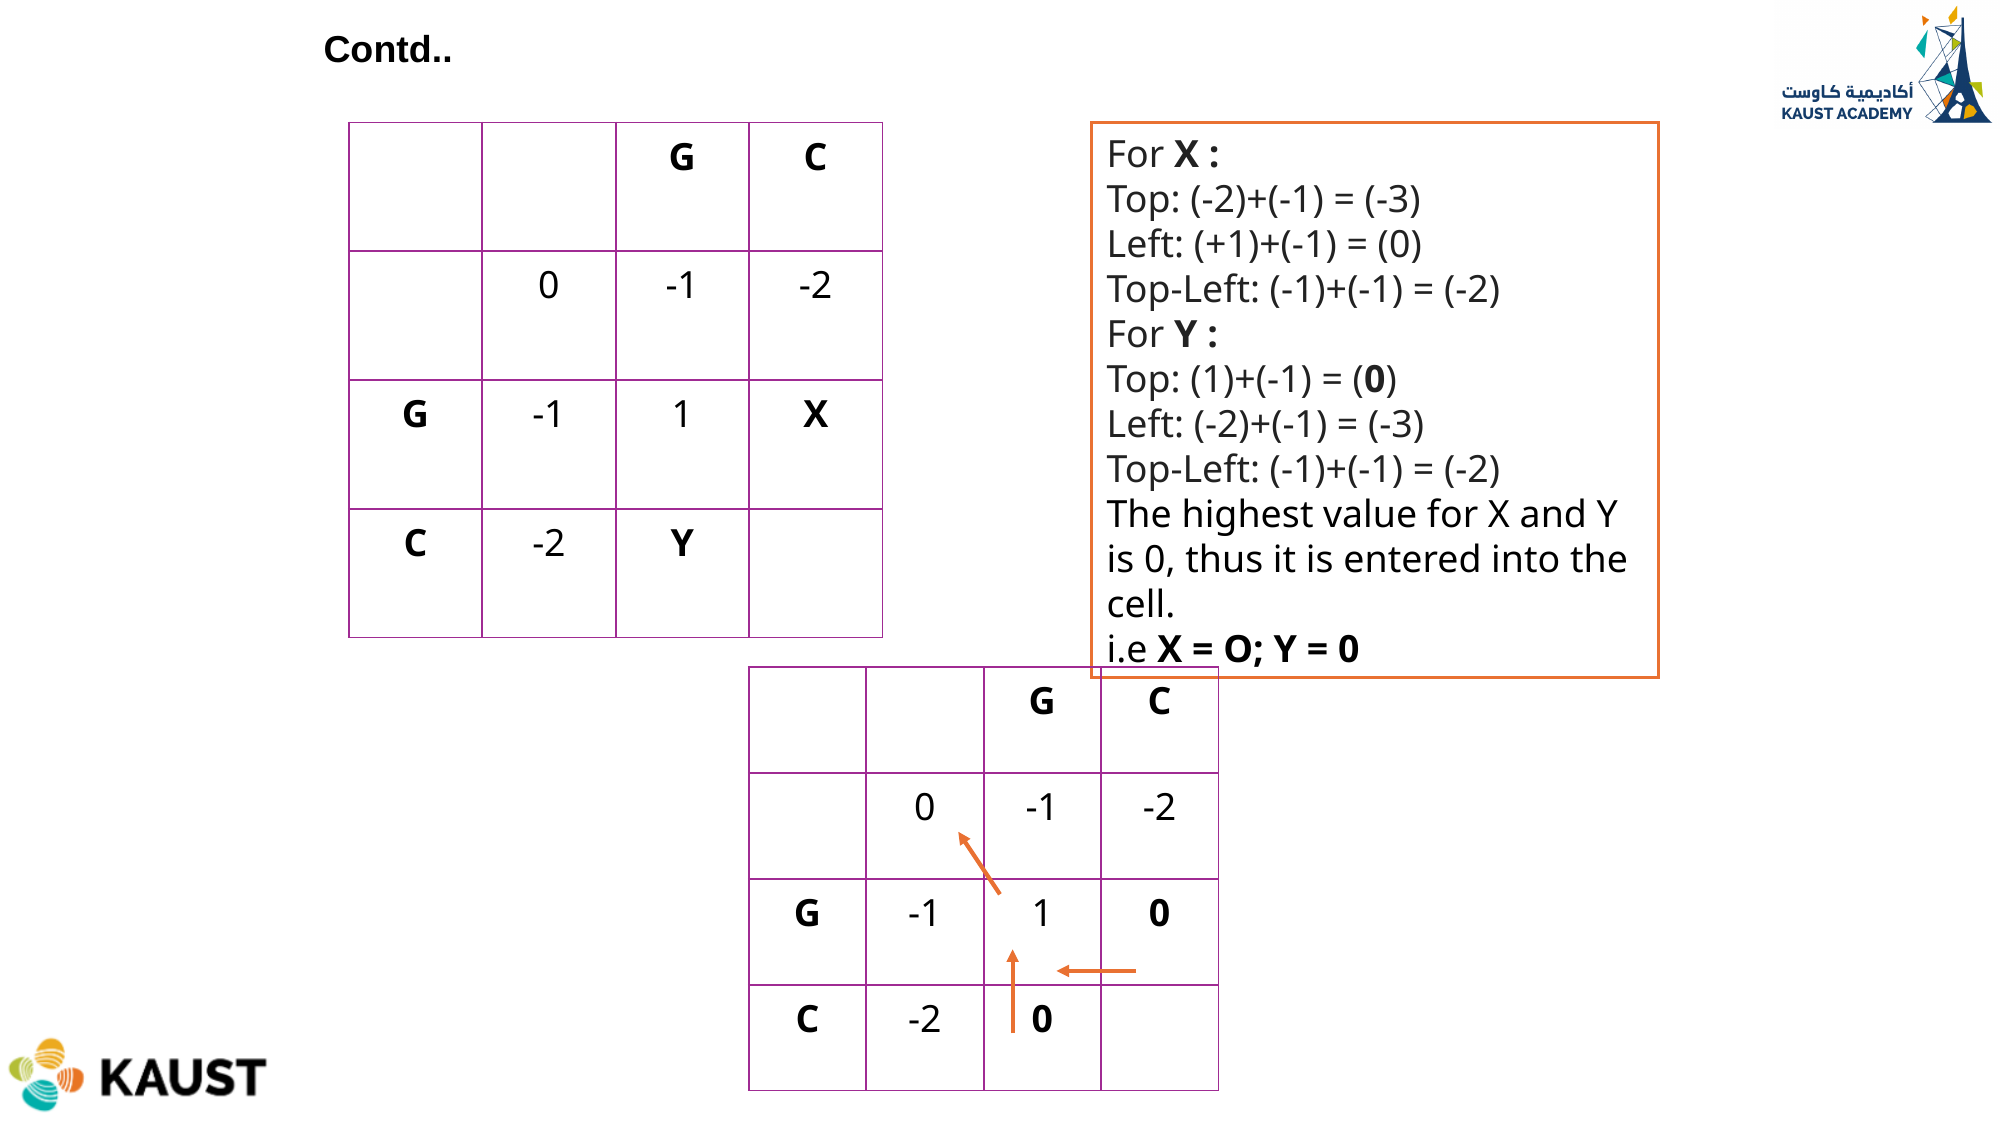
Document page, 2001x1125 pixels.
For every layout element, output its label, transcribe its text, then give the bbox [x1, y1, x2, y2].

table_header [350, 123, 481, 250]
table_cell C [750, 986, 865, 1090]
title Contd.. [308, 22, 1659, 79]
table_cell 0 [483, 252, 615, 379]
table_cell 0 [1102, 880, 1218, 984]
table_cell -2 [1102, 774, 1218, 878]
table_header [867, 668, 983, 772]
table_header [483, 123, 615, 250]
table_cell X [750, 381, 882, 508]
table_cell C [350, 510, 481, 637]
table_cell -1 [483, 381, 615, 508]
table_cell -2 [867, 986, 983, 1090]
picture [1774, 0, 2000, 129]
table_cell 0 [867, 774, 983, 878]
table_cell -2 [483, 510, 615, 637]
table_header [750, 668, 865, 772]
table_cell -2 [750, 252, 882, 379]
table_cell [750, 774, 865, 878]
table_cell 0 [985, 986, 1100, 1090]
text_box For X : Top: (-2)+(-1) = (-3) Left: (+1)+(-1) = (0) Top-Left: (-1)+(-1) = (-2) For Y : Top: (1)+(-1) = (0) Left: (-2)+(-1) = (-3) Top-Left: (-1)+(-1) = (-2) The highest value for X and Y is 0, thus it is entered into the cell. i.e X = O; Y = 0 [1090, 121, 1660, 679]
table_cell [750, 510, 882, 637]
table_header C [750, 123, 882, 250]
table_header G [985, 668, 1100, 772]
table_cell G [350, 381, 481, 508]
table_cell -1 [617, 252, 748, 379]
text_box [957, 831, 1001, 895]
table_cell -1 [867, 880, 983, 984]
table_cell 1 [985, 880, 1100, 984]
table_cell 1 [617, 381, 748, 508]
table_header G [617, 123, 748, 250]
table_cell [1102, 986, 1218, 1090]
table_cell Y [617, 510, 748, 637]
table_cell -1 [985, 774, 1100, 878]
table_cell G [750, 880, 865, 984]
table_cell [350, 252, 481, 379]
table_header C [1102, 668, 1218, 772]
picture [1, 1028, 277, 1123]
